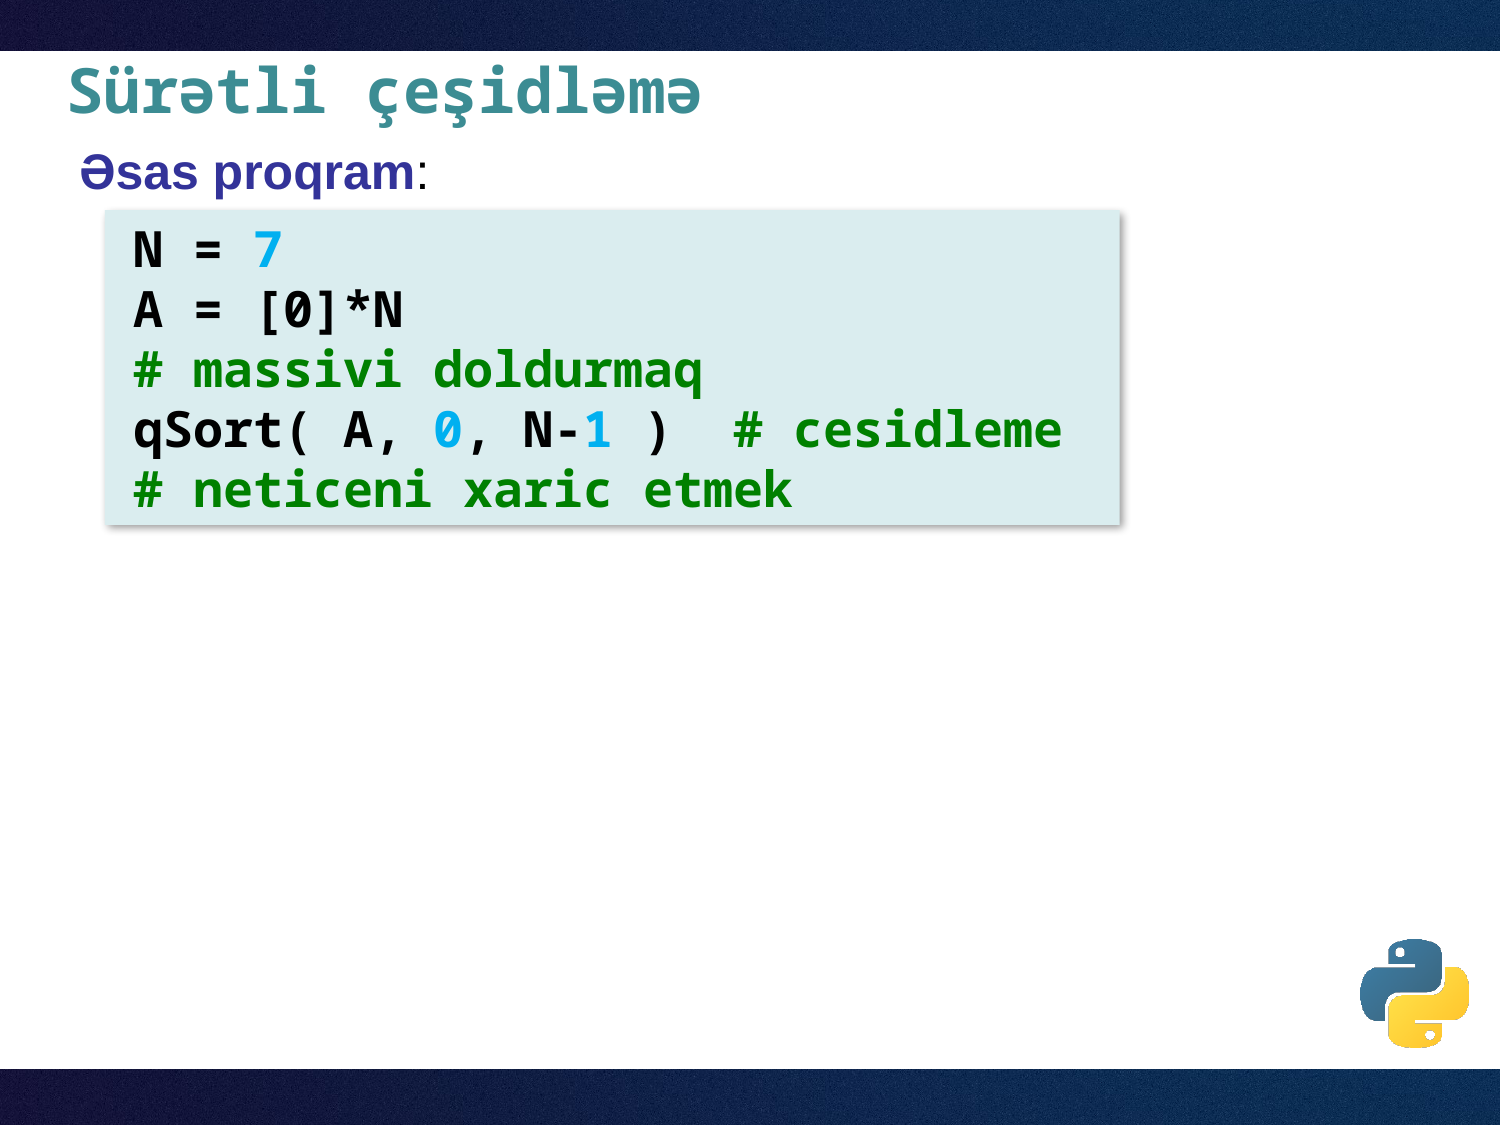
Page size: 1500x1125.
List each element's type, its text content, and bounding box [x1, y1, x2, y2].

text_box Əsas proqram: [64, 131, 459, 207]
picture [0, 1069, 1500, 1125]
text_box N = 7 A = [0]*N # massivi doldurmaq qSort( A, 0, N-1 ) # cesidleme # neticeni xaric etmek [104, 210, 1120, 525]
title Sürətli çeşidləmə [51, 49, 1425, 127]
picture [1360, 939, 1469, 1048]
picture [0, 0, 1500, 51]
